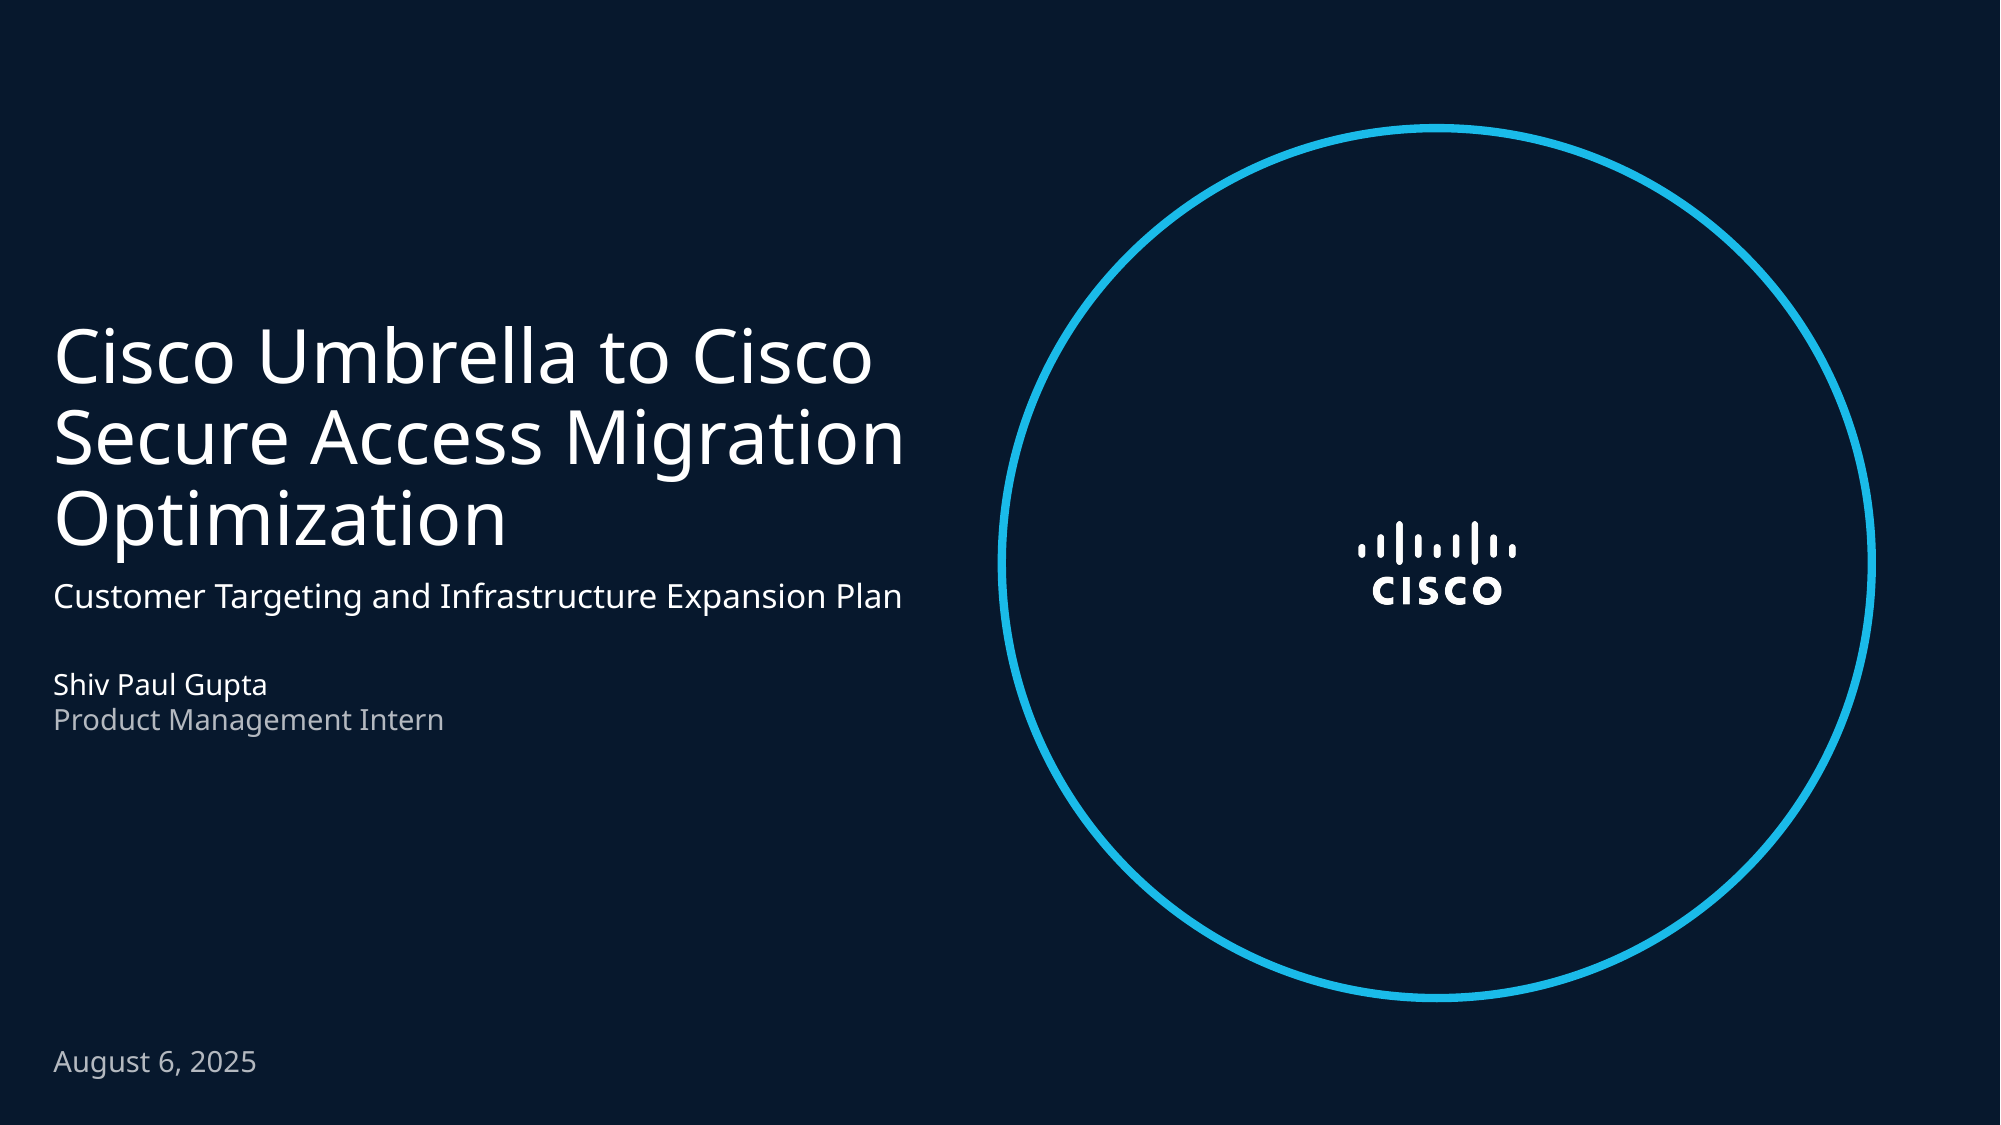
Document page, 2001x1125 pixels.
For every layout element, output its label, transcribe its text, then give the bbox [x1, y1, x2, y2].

list August 6, 2025 [53, 1043, 695, 1125]
list Shiv Paul Gupta Product Management Intern [53, 666, 882, 742]
list Customer Targeting and Infrastructure Expansion Plan [53, 575, 920, 614]
title Cisco Umbrella to Cisco Secure Access Migration Optimization [53, 307, 920, 562]
picture [1358, 521, 1516, 605]
